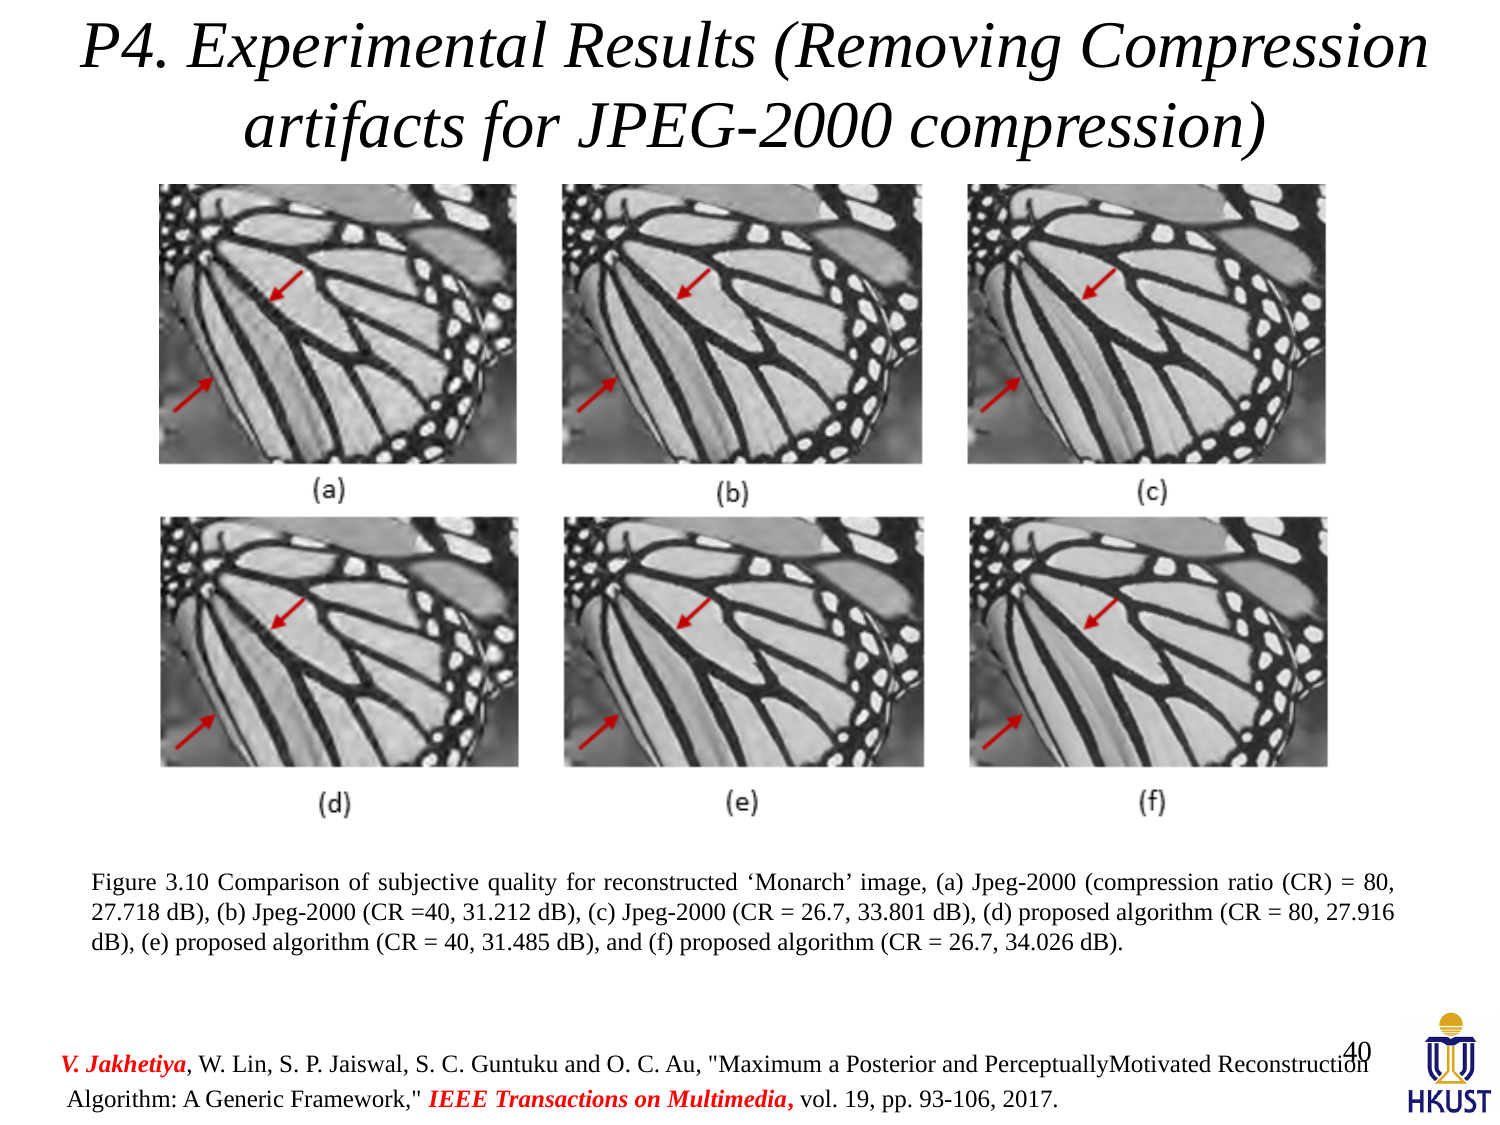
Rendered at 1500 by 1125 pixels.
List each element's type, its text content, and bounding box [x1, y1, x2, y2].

picture [1400, 1012, 1500, 1113]
text_box Figure 3.10 Comparison of subjective quality for reconstructed ‘Monarch’ image, (a) Jpeg-2000 (compression ratio (CR) = 80, 27.718 dB), (b) Jpeg-2000 (CR =40, 31.212 dB), (c) Jpeg-2000 (CR = 26.7, 33.801 dB), (d) proposed algorithm (CR = 80, 27.916 dB), (e) proposed algorithm (CR = 40, 31.485 dB), and (f) proposed algorithm (CR = 26.7, 34.026 dB). [76, 857, 1412, 963]
slide_number 40 [1074, 1025, 1388, 1100]
text_box V. Jakhetiya, W. Lin, S. P. Jaiswal, S. C. Guntuku and O. C. Au, "Maximum a Posterior and PerceptuallyMotivated Reconstruction Algorithm: A Generic Framework," IEEE Transactions on Multimedia, vol. 19, pp. 93-106, 2017. [45, 1040, 1386, 1120]
picture [159, 184, 1330, 828]
title P4. Experimental Results (Removing Compression artifacts for JPEG-2000 compression) [37, 0, 1475, 163]
